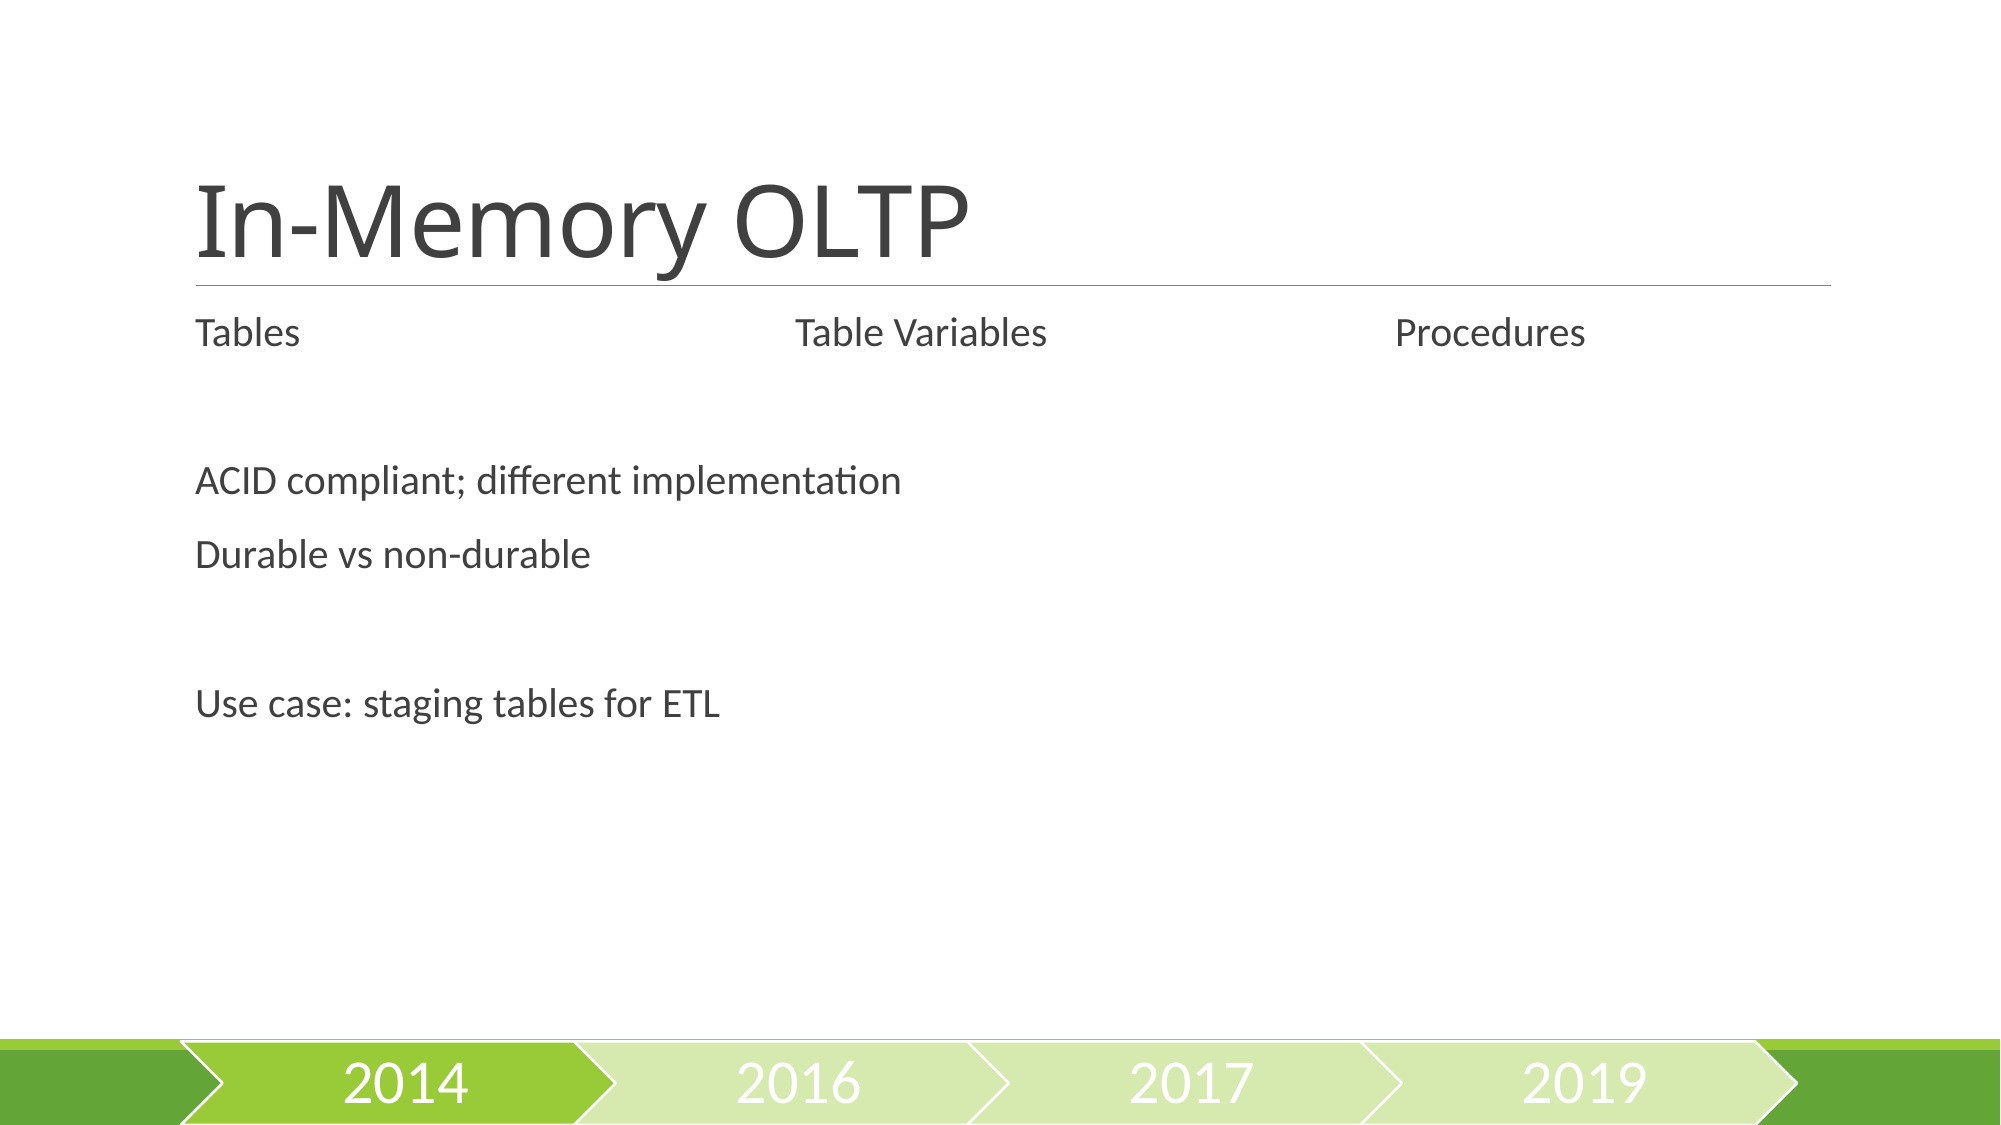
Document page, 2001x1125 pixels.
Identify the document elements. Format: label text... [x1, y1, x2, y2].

list Tables Table Variables Procedures ACID compliant; different implementation Durable vs non-durable Use case: staging tables for ETL [180, 302, 1830, 963]
title In-Memory OLTP [180, 47, 1830, 285]
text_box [179, 1040, 1799, 1125]
